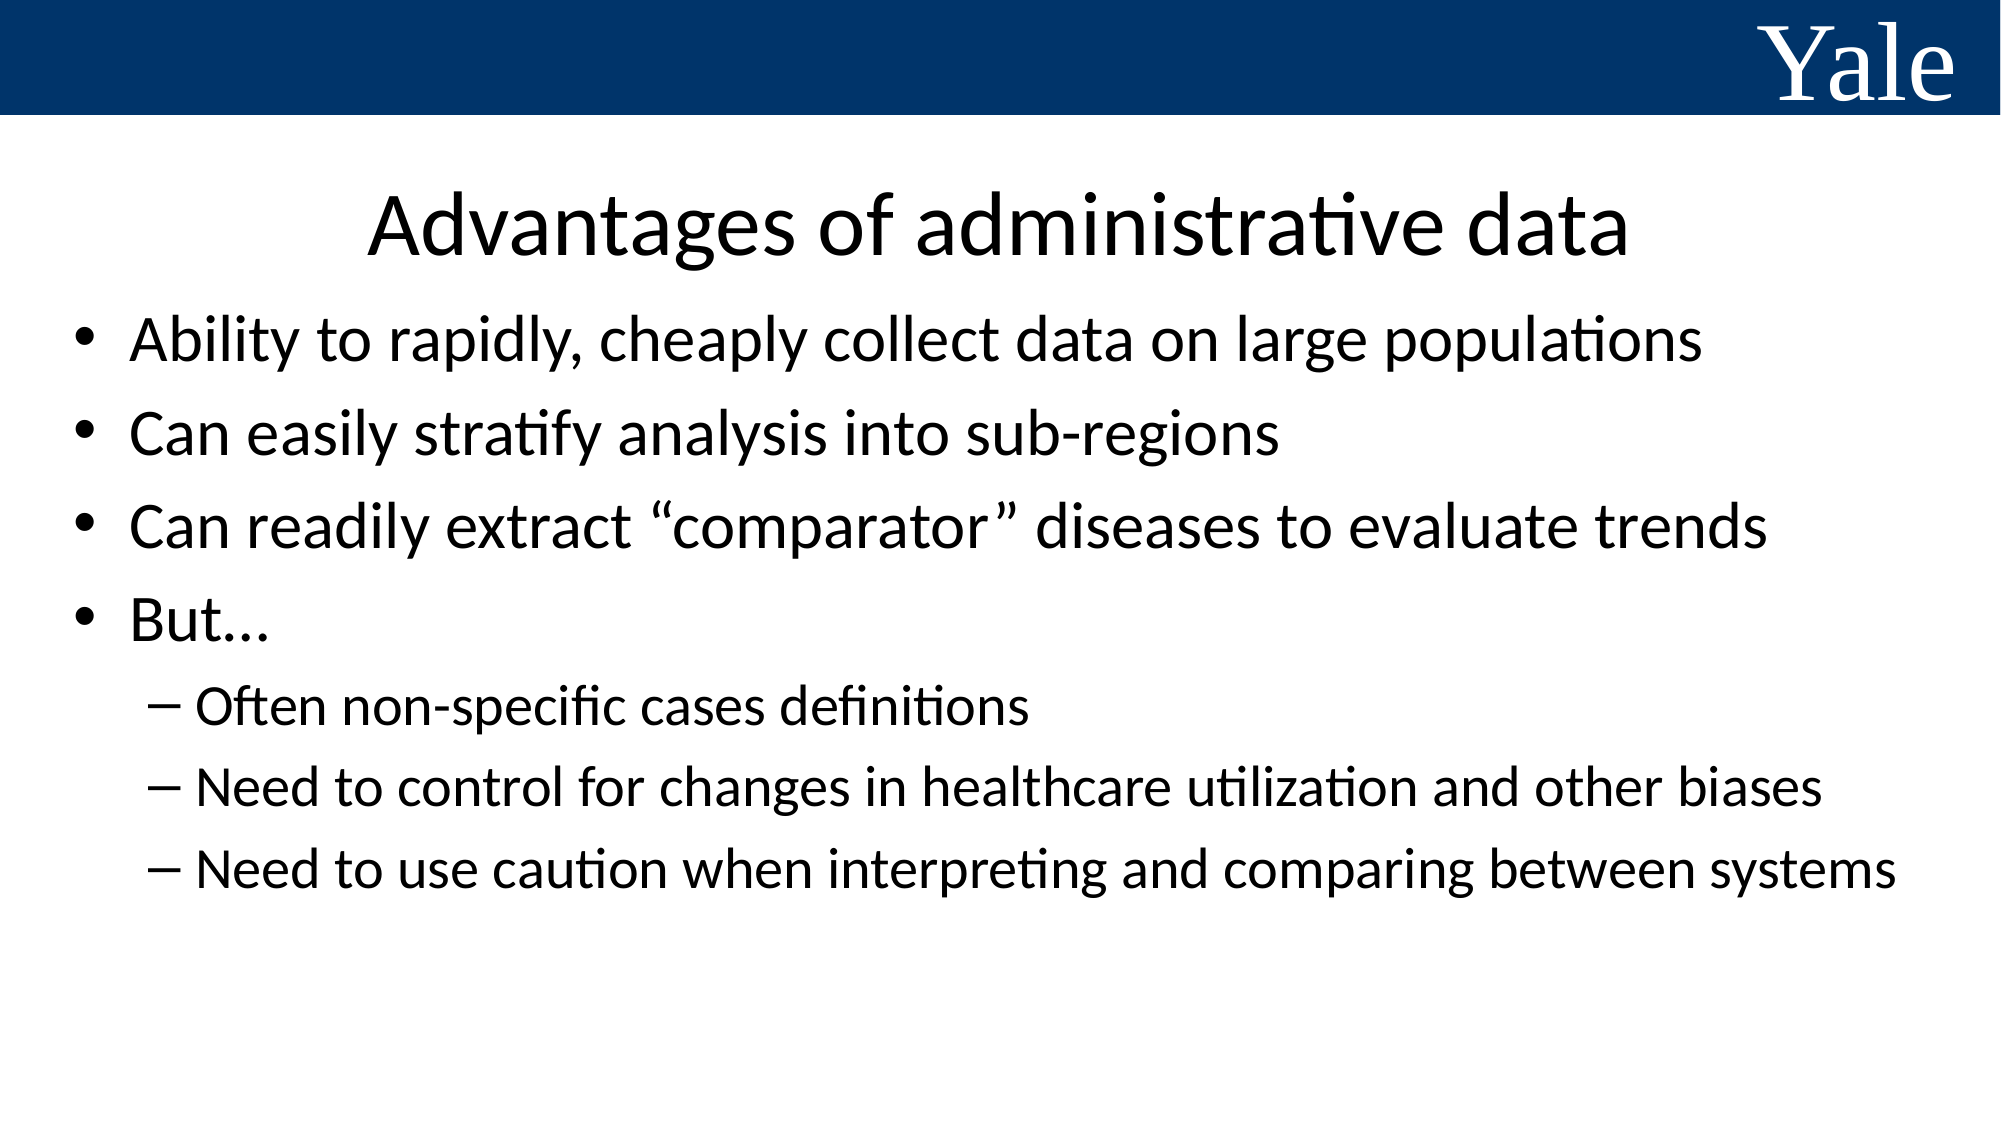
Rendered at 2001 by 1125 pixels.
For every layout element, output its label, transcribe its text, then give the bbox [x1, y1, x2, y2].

list Ability to rapidly, cheaply collect data on large populations Can easily stratify analysis into sub-regions Can readily extract “comparator” diseases to evaluate trends But… Often non-specific cases definitions Need to control for changes in healthcare utilization and other biases Need to use caution when interpreting and comparing between systems [58, 287, 1942, 968]
title Advantages of administrative data [99, 124, 1901, 287]
